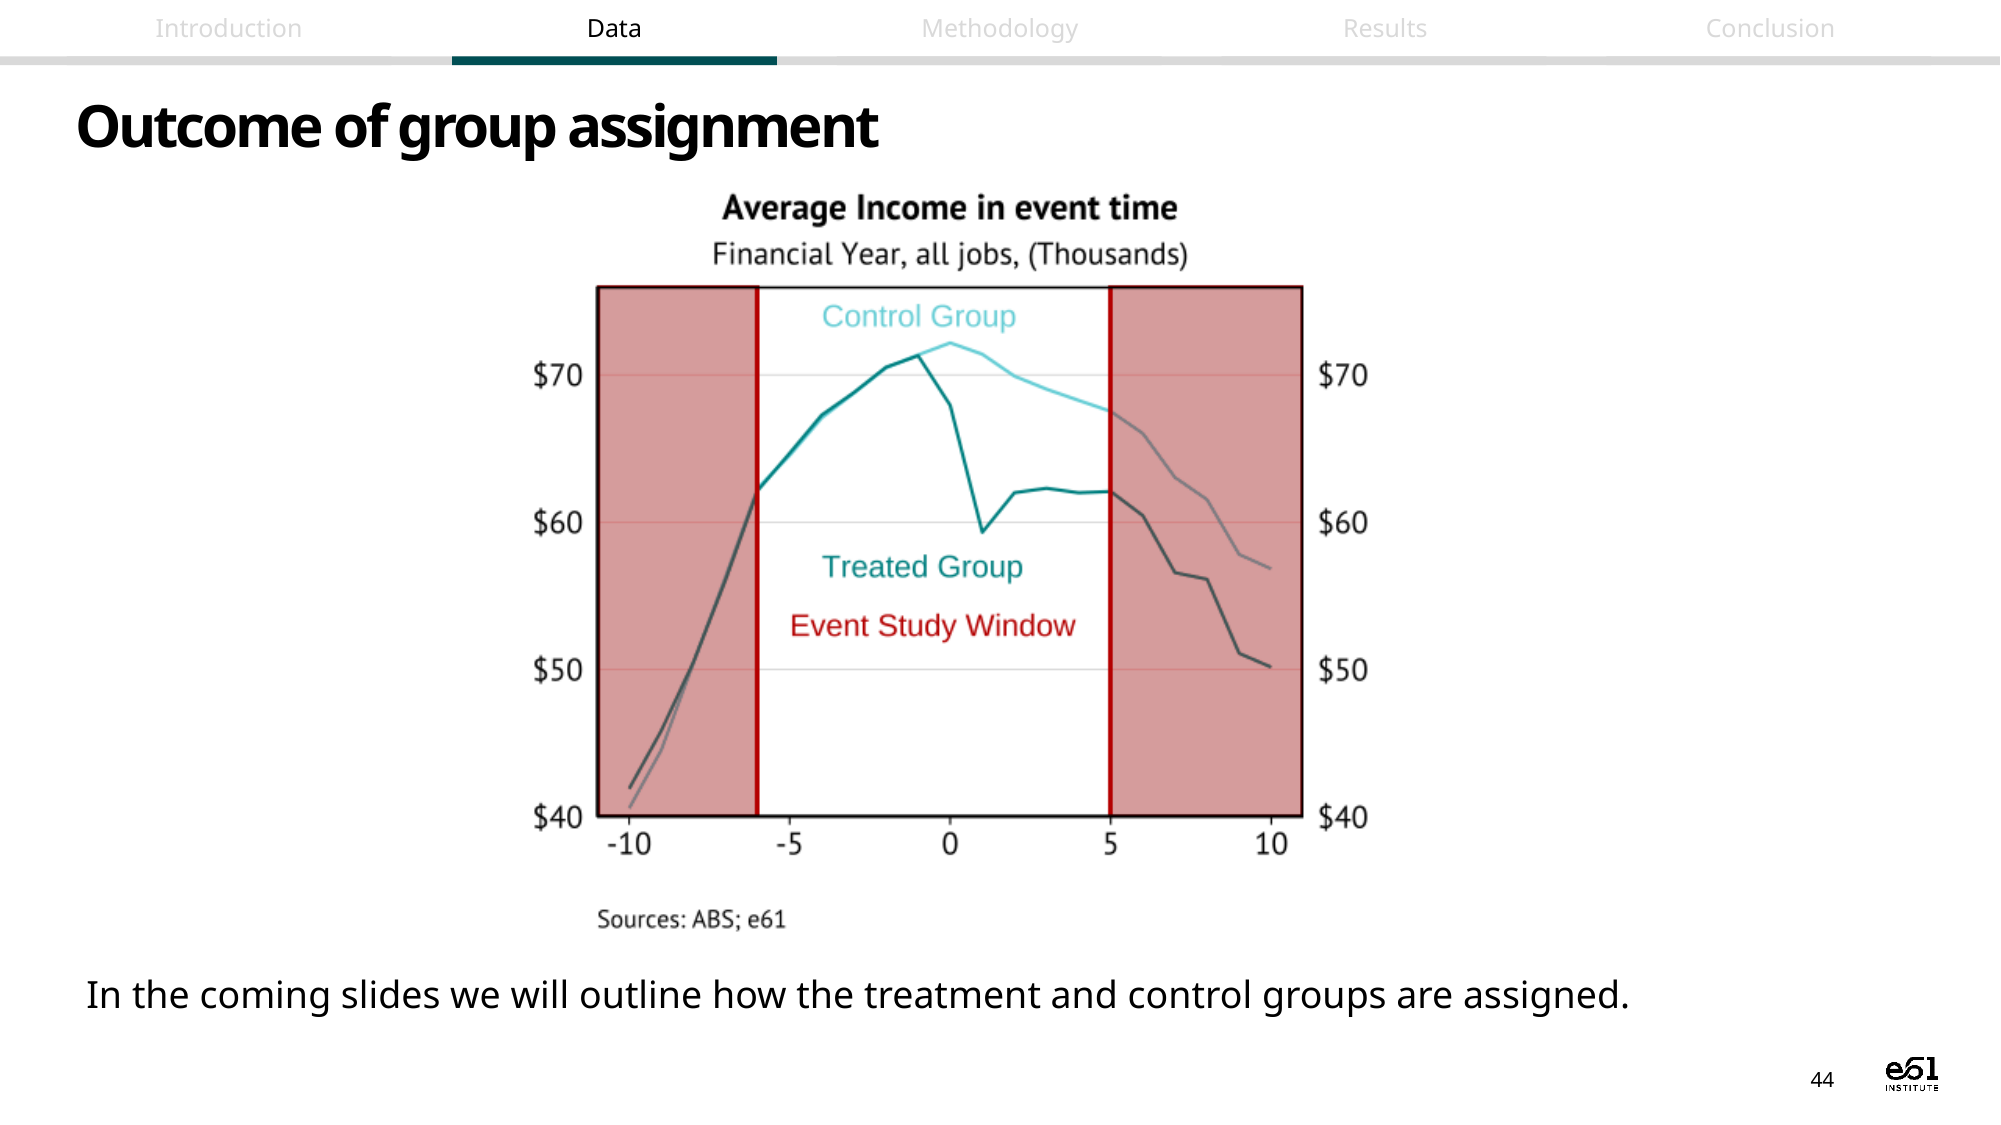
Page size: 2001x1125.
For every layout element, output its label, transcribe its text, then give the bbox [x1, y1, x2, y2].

text_box In the coming slides we will outline how the treatment and control groups are assigned. [71, 963, 1647, 1024]
title Outcome of group assignment [60, 95, 1941, 211]
picture [1883, 1048, 1941, 1096]
slide_number 44 [1795, 1050, 1888, 1095]
picture [490, 190, 1411, 935]
